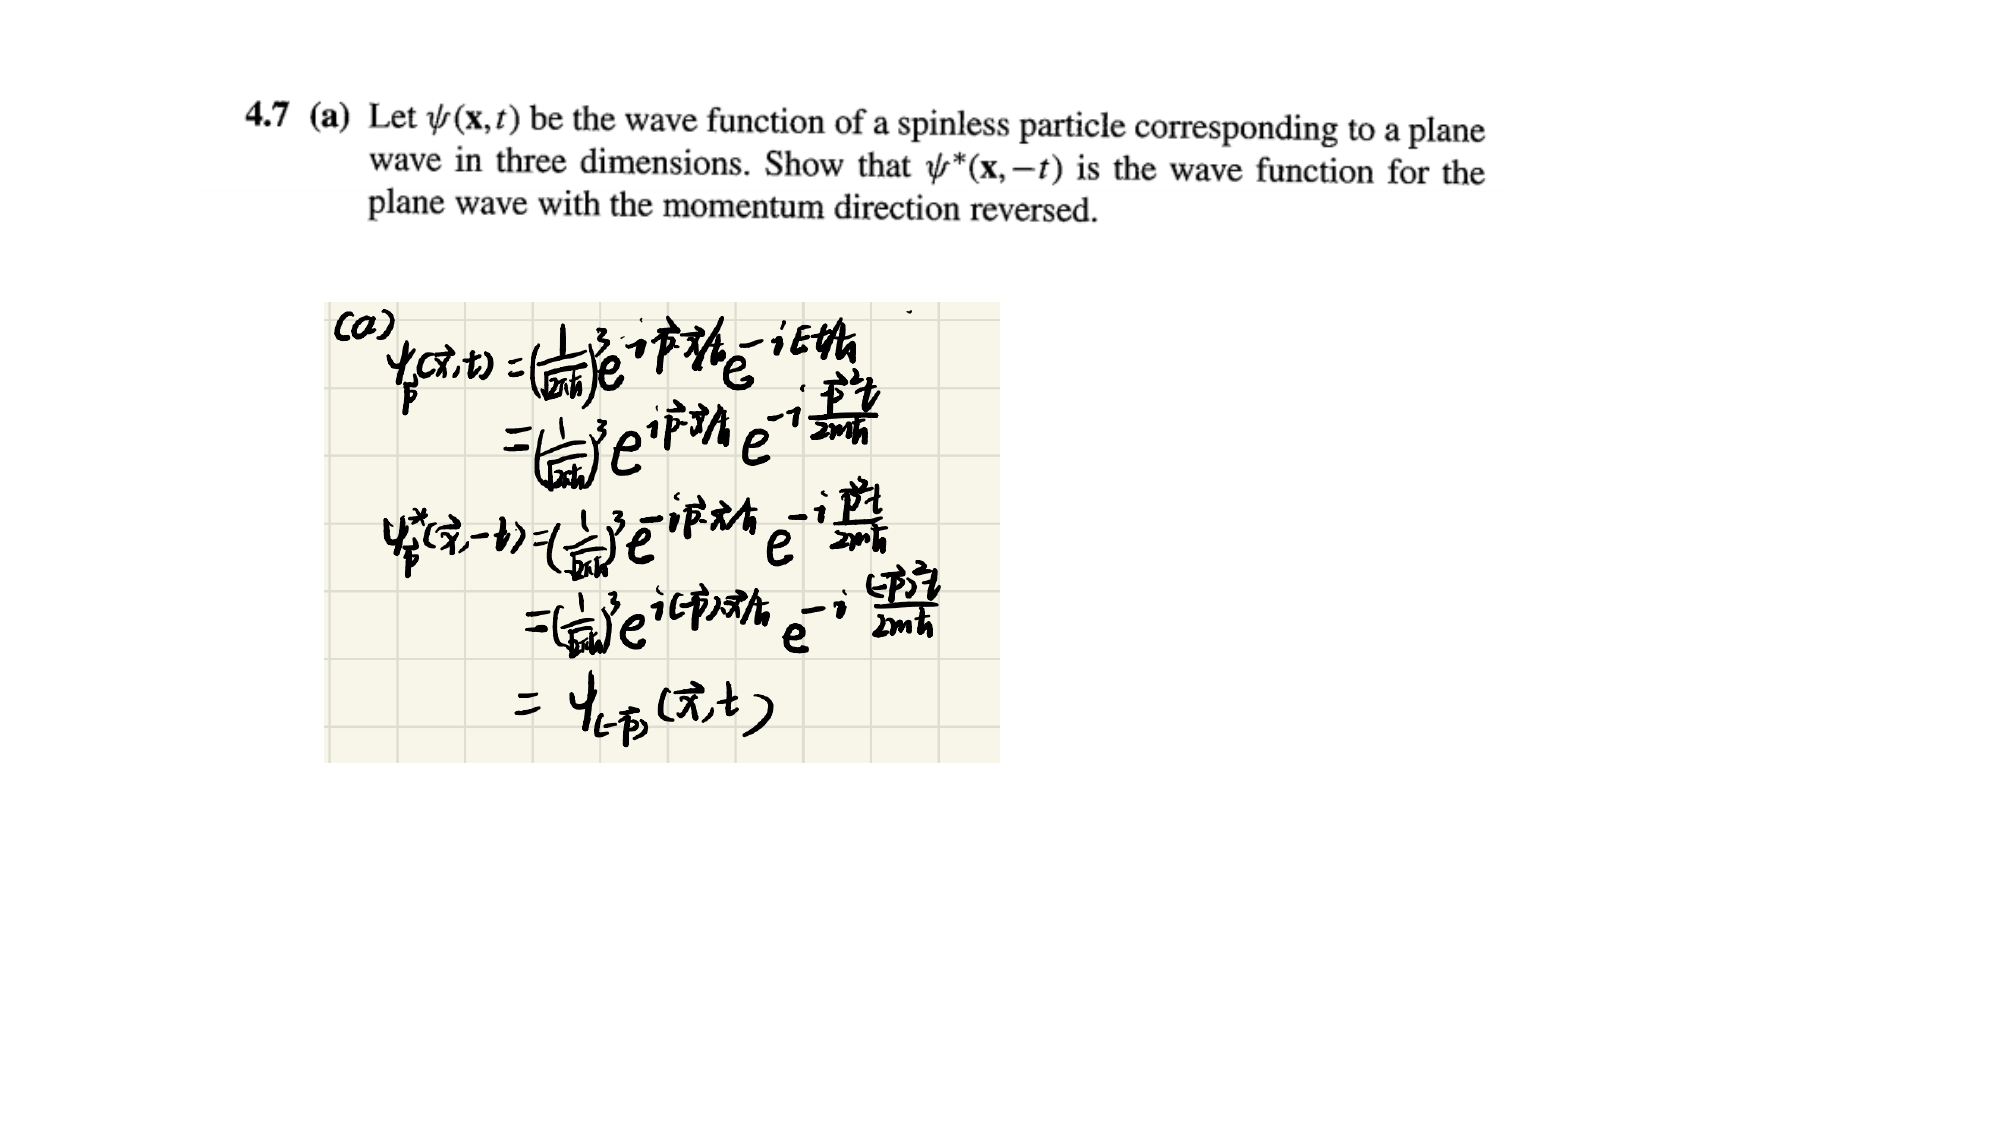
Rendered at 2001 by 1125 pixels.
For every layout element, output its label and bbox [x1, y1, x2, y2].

picture [324, 302, 1000, 763]
picture [200, 73, 1511, 233]
